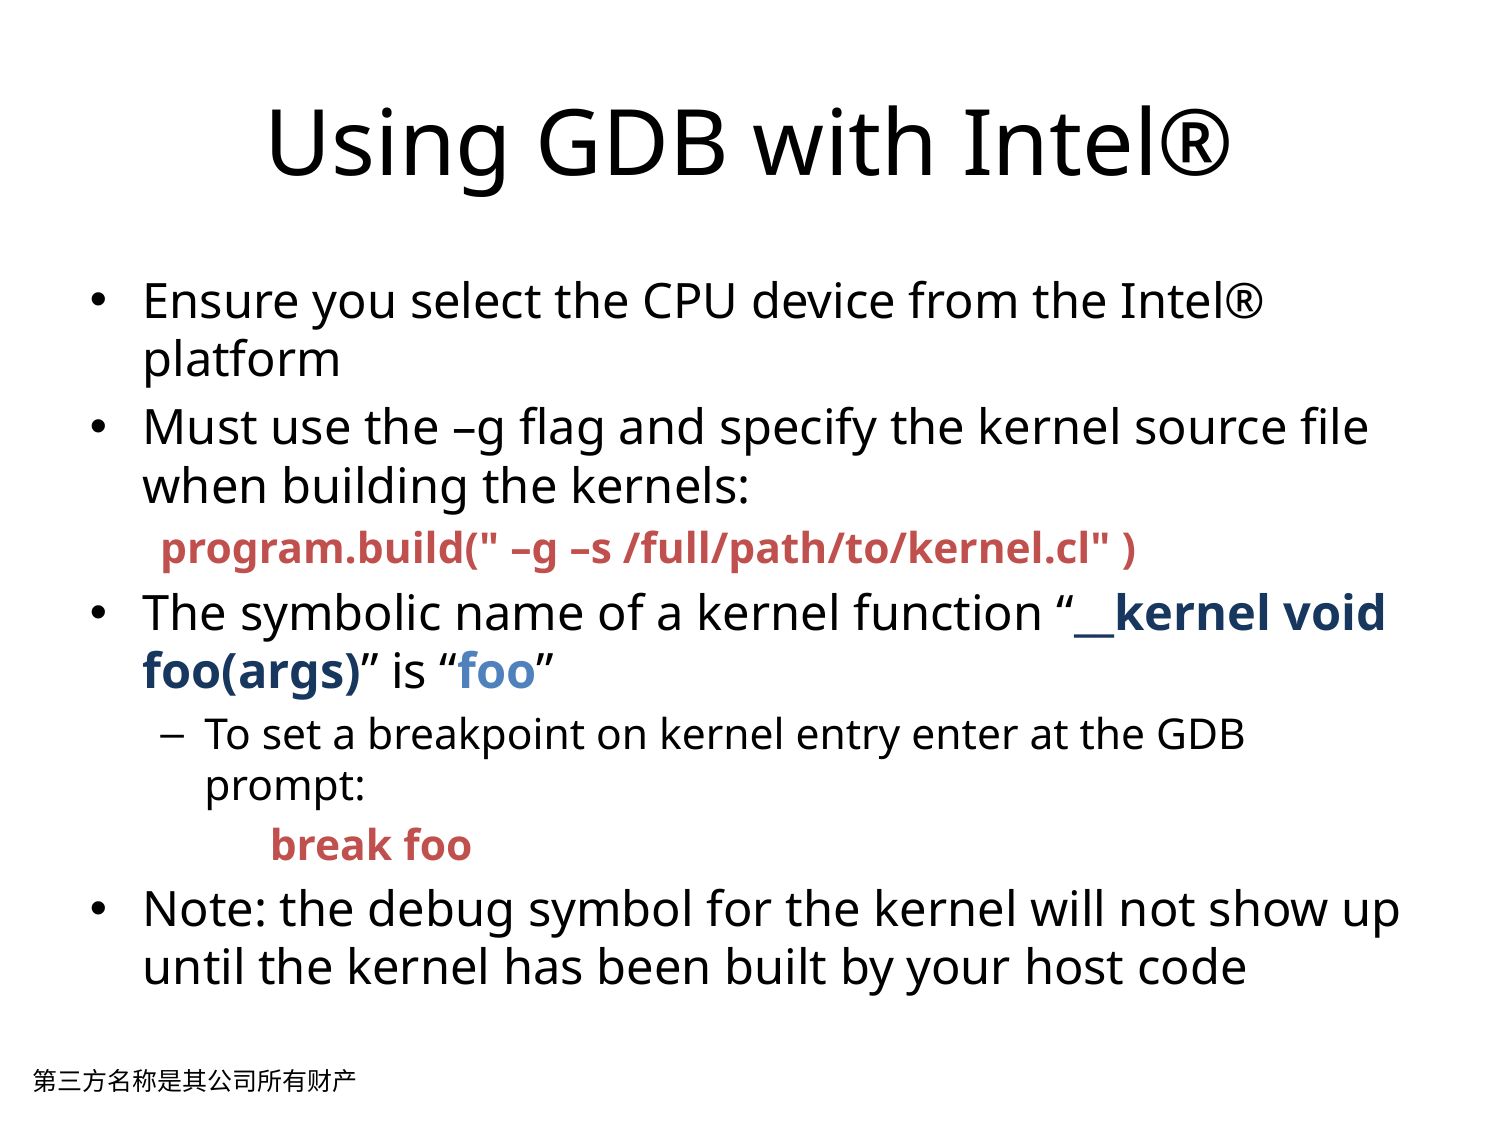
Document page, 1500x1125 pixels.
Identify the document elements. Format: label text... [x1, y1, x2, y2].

text_box 第三方名称是其公司所有财产 [17, 1058, 815, 1125]
text_box Ensure you select the CPU device from the Intel® platform Must use the –g flag and specify the kernel source file when building the kernels: program.build(" –g –s /full/path/to/kernel.cl" ) The symbolic name of a kernel function “__kernel void foo(args)” is “foo” To set a breakpoint on kernel entry enter at the GDB prompt: break foo Note: the debug symbol for the kernel will not show up until the kernel has been built by your host code [74, 262, 1425, 1005]
text_box Using GDB with Intel® [74, 45, 1425, 233]
